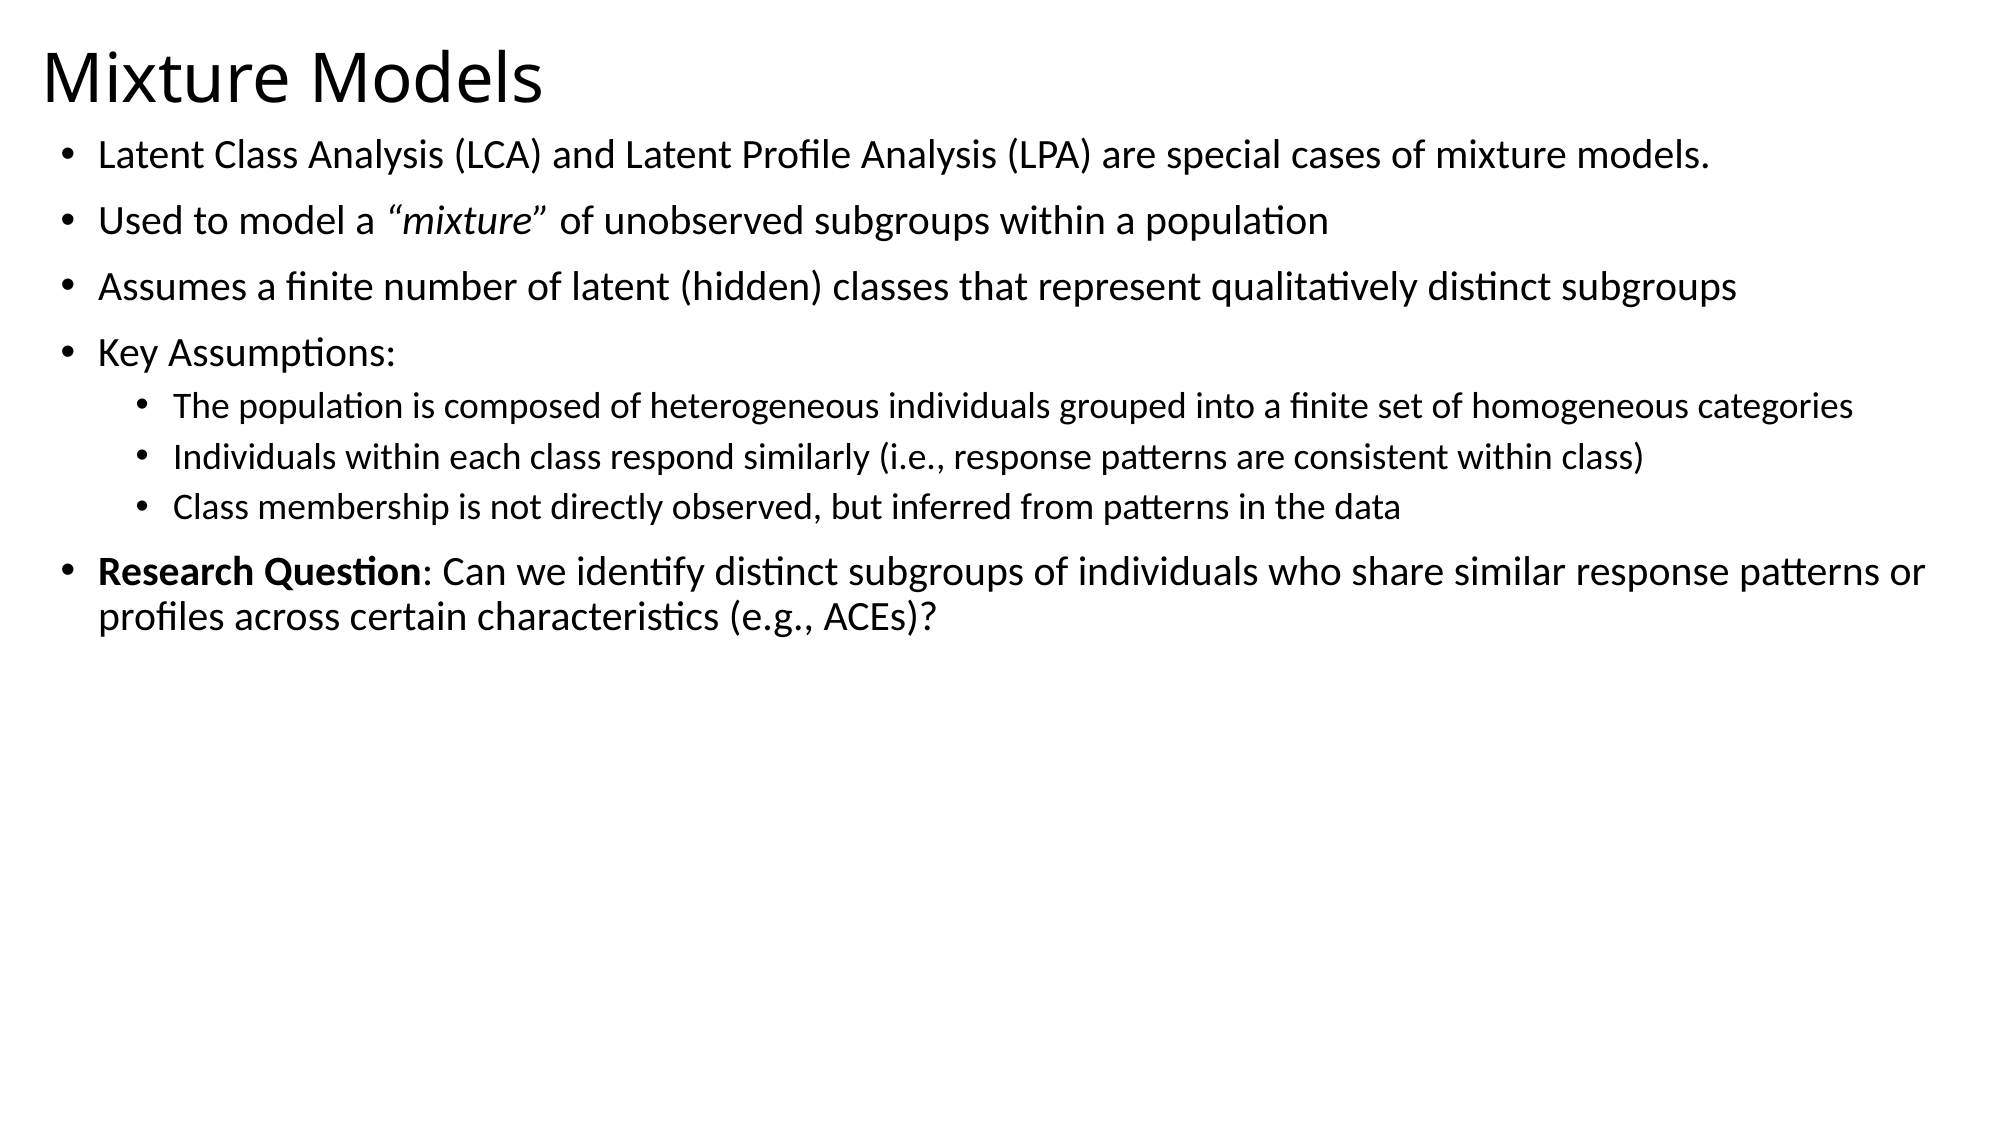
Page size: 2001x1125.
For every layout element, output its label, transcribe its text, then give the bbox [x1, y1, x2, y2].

list Latent Class Analysis (LCA) and Latent Profile Analysis (LPA) are special cases of mixture models. Used to model a “mixture” of unobserved subgroups within a population Assumes a finite number of latent (hidden) classes that represent qualitatively distinct subgroups Key Assumptions: The population is composed of heterogeneous individuals grouped into a finite set of homogeneous categories Individuals within each class respond similarly (i.e., response patterns are consistent within class) Class membership is not directly observed, but inferred from patterns in the data Research Question: Can we identify distinct subgroups of individuals who share similar response patterns or profiles across certain characteristics (e.g., ACEs)? [45, 125, 2000, 1022]
title Mixture Models [26, 35, 1081, 126]
